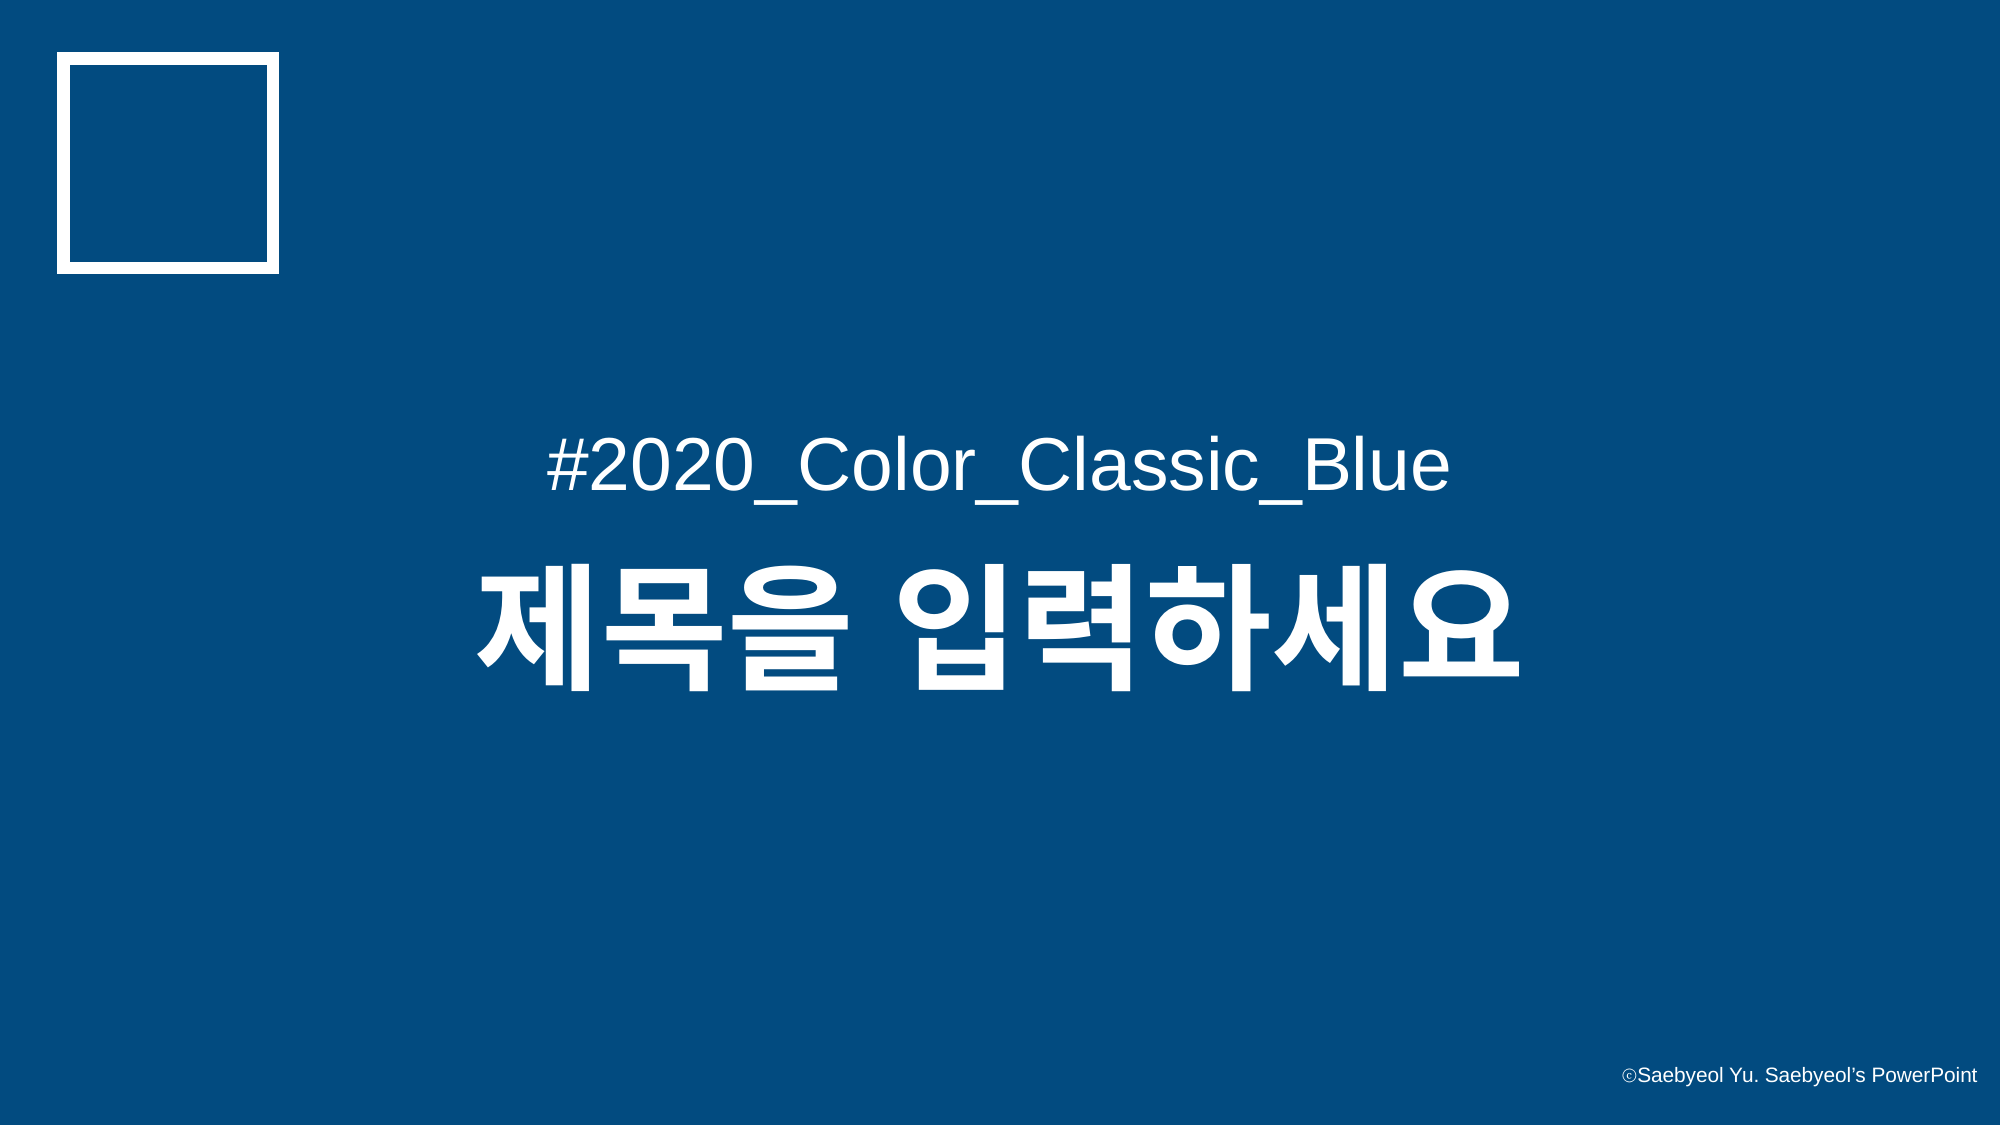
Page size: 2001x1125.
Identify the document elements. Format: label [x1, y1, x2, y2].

text_box [459, 408, 1541, 717]
text_box [62, 57, 274, 269]
